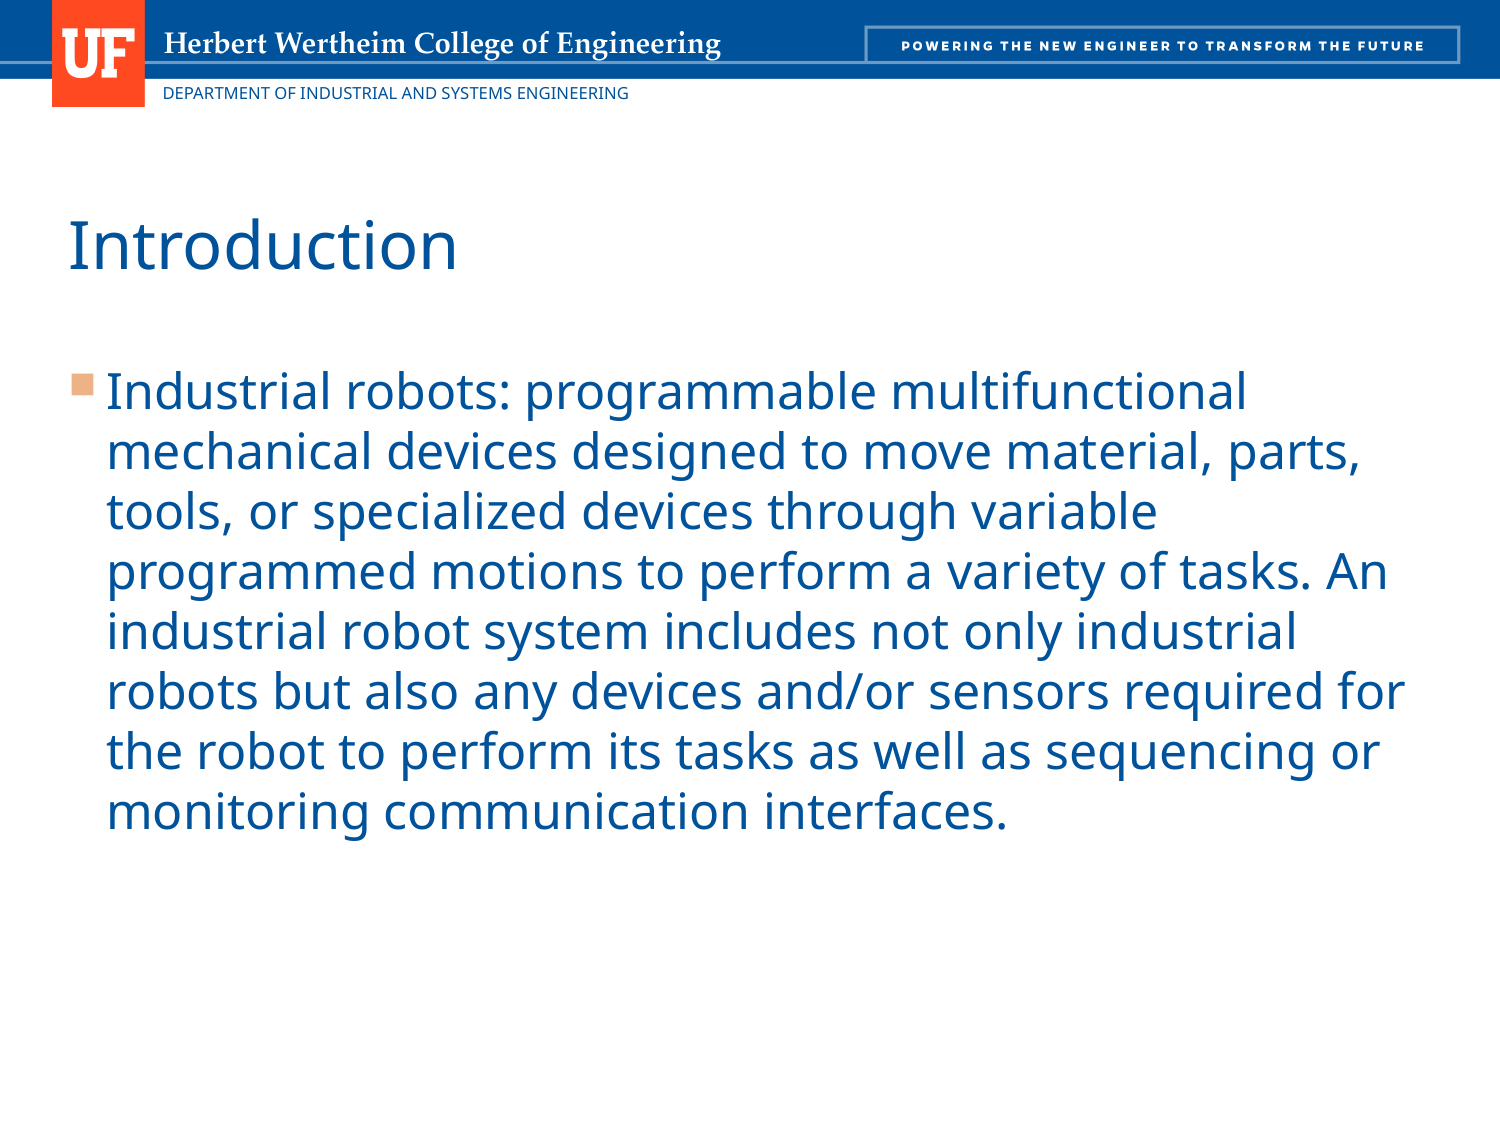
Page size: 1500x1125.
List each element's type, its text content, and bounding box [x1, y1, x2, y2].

picture [0, 0, 1500, 107]
title Introduction [53, 195, 1294, 351]
list Industrial robots: programmable multifunctional mechanical devices designed to move material, parts, tools, or specialized devices through variable programmed motions to perform a variety of tasks. An industrial robot system includes not only industrial robots but also any devices and/or sensors required for the robot to perform its tasks as well as sequencing or monitoring communication interfaces. [53, 351, 1443, 1025]
